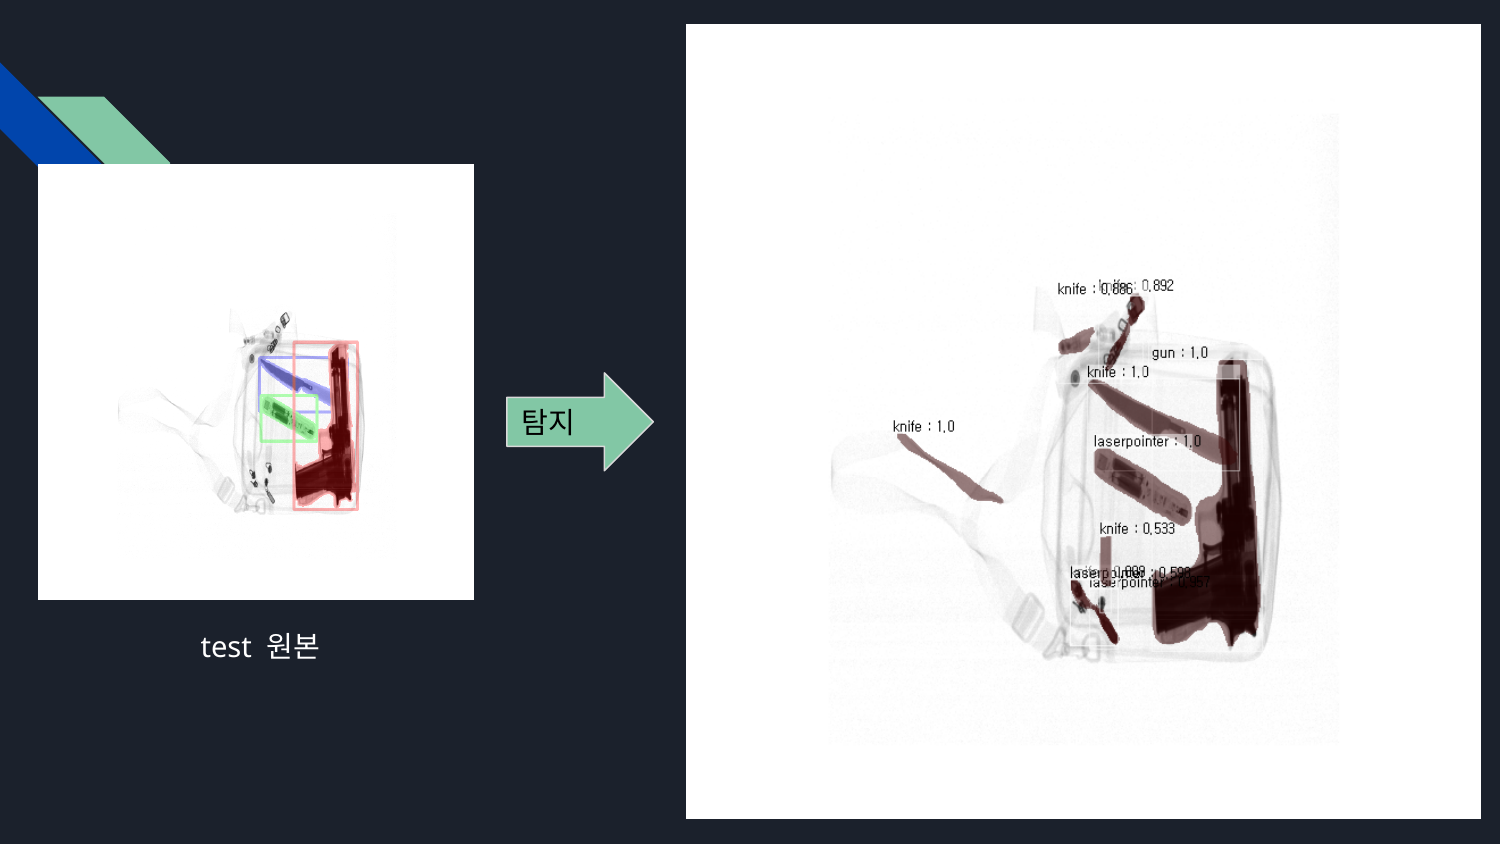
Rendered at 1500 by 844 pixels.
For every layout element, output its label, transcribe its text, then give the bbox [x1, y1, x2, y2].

text_box 탐지 [506, 372, 654, 471]
picture [686, 24, 1481, 819]
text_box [37, 164, 474, 680]
